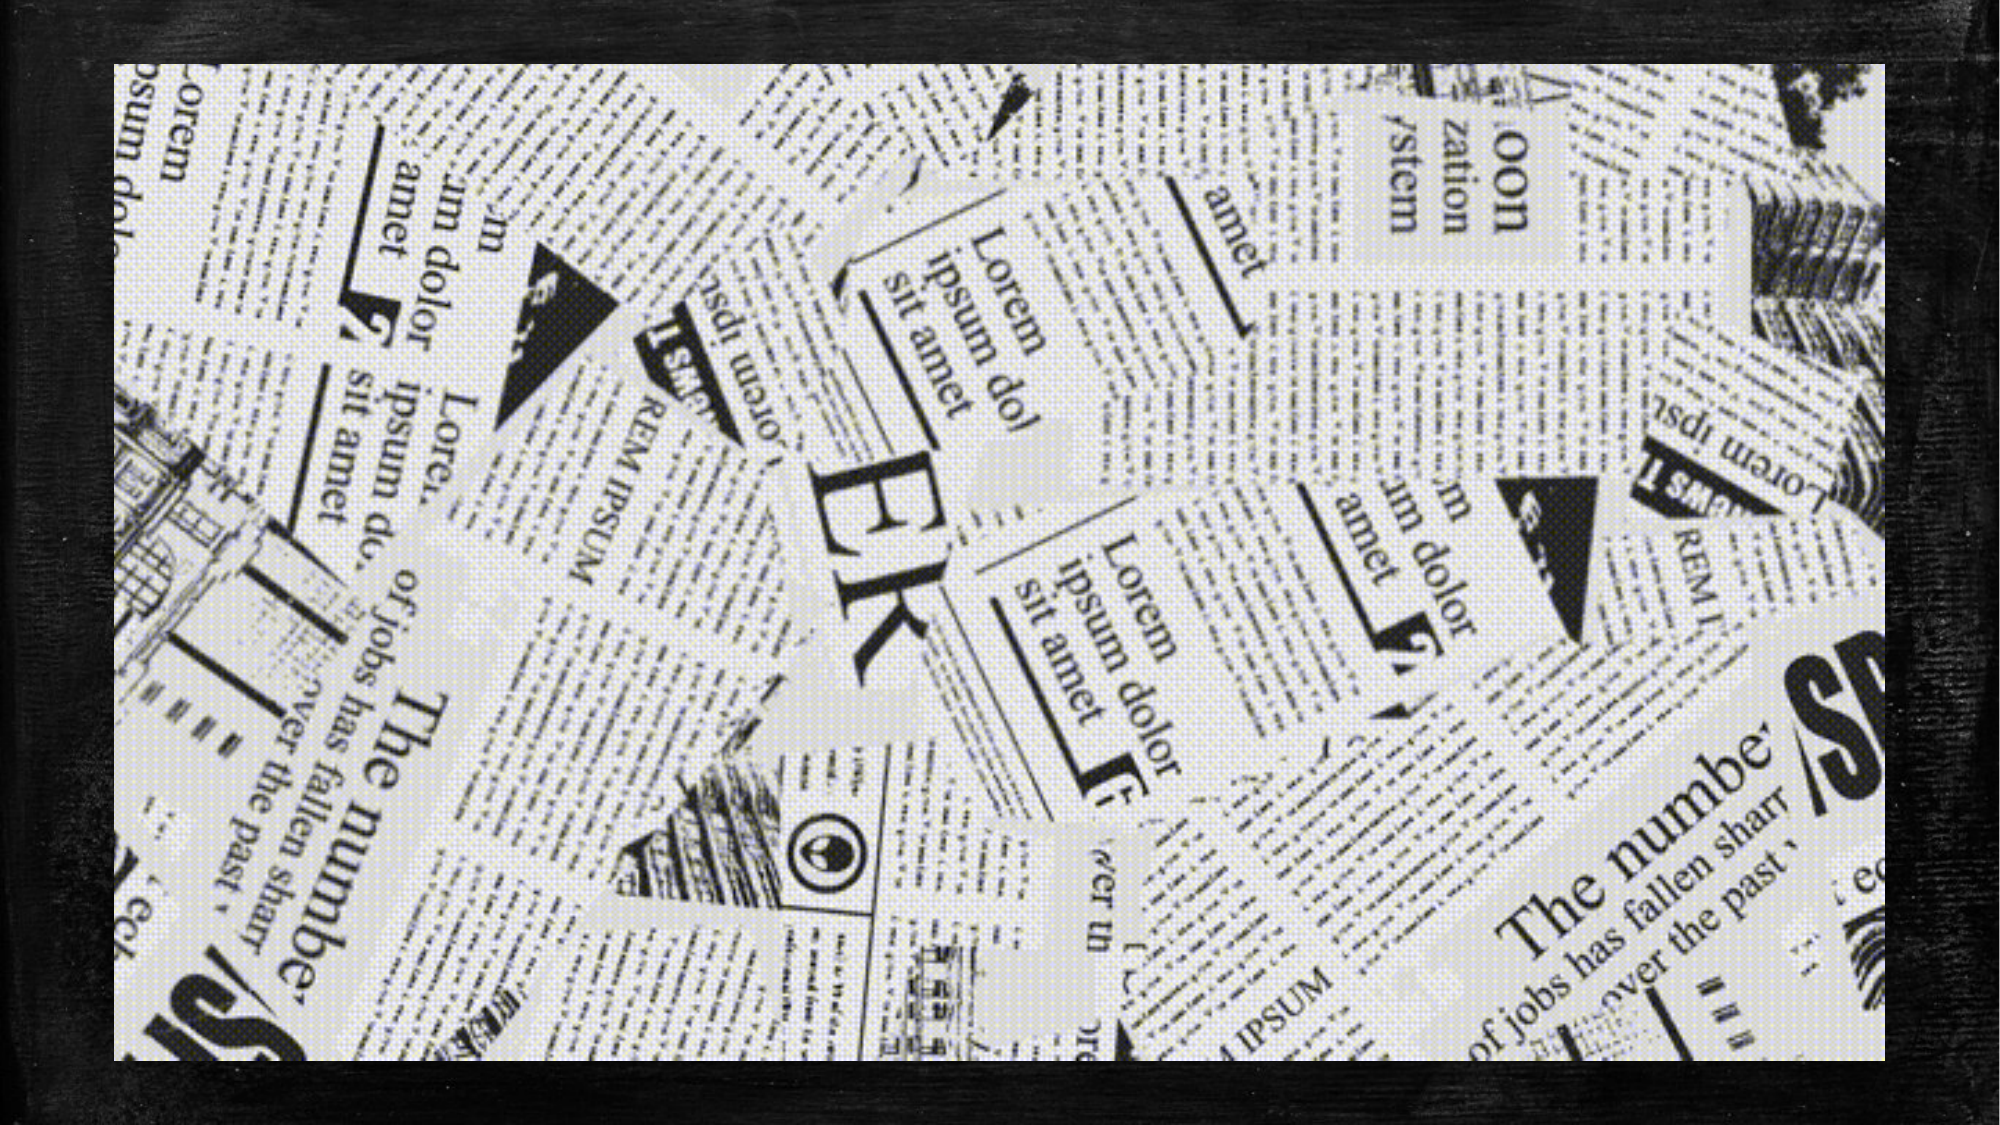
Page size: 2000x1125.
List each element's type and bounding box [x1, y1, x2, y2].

picture [114, 64, 1885, 1061]
